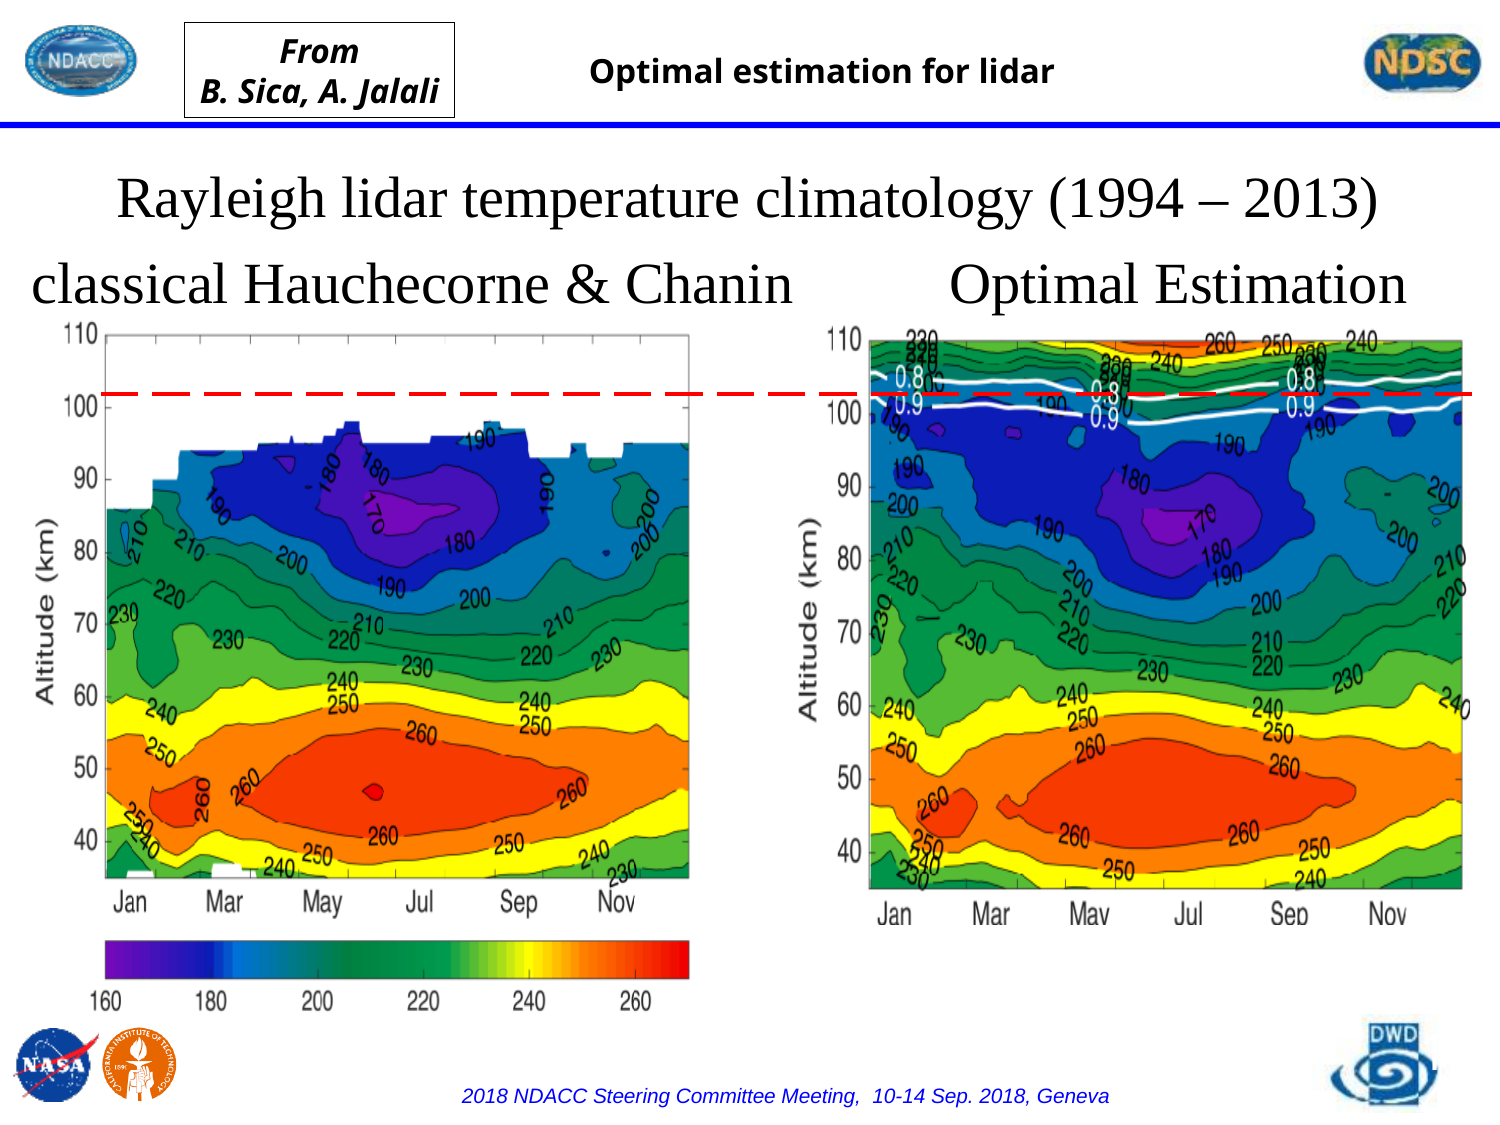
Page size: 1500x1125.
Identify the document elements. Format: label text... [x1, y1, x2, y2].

picture [1287, 1014, 1494, 1113]
text_box From B. Sica, A. Jalali [184, 22, 455, 118]
picture [1362, 24, 1483, 102]
text_box classical Hauchecorne & Chanin [17, 237, 809, 323]
slide_number 14 [1405, 1020, 1473, 1073]
text_box Optimal estimation for lidar [573, 42, 1071, 98]
picture [12, 1024, 179, 1104]
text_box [29, 312, 1473, 1013]
text_box Rayleigh lidar temperature climatology (1994 – 2013) [101, 151, 1395, 237]
picture [24, 24, 138, 97]
text_box Optimal Estimation [934, 237, 1423, 311]
